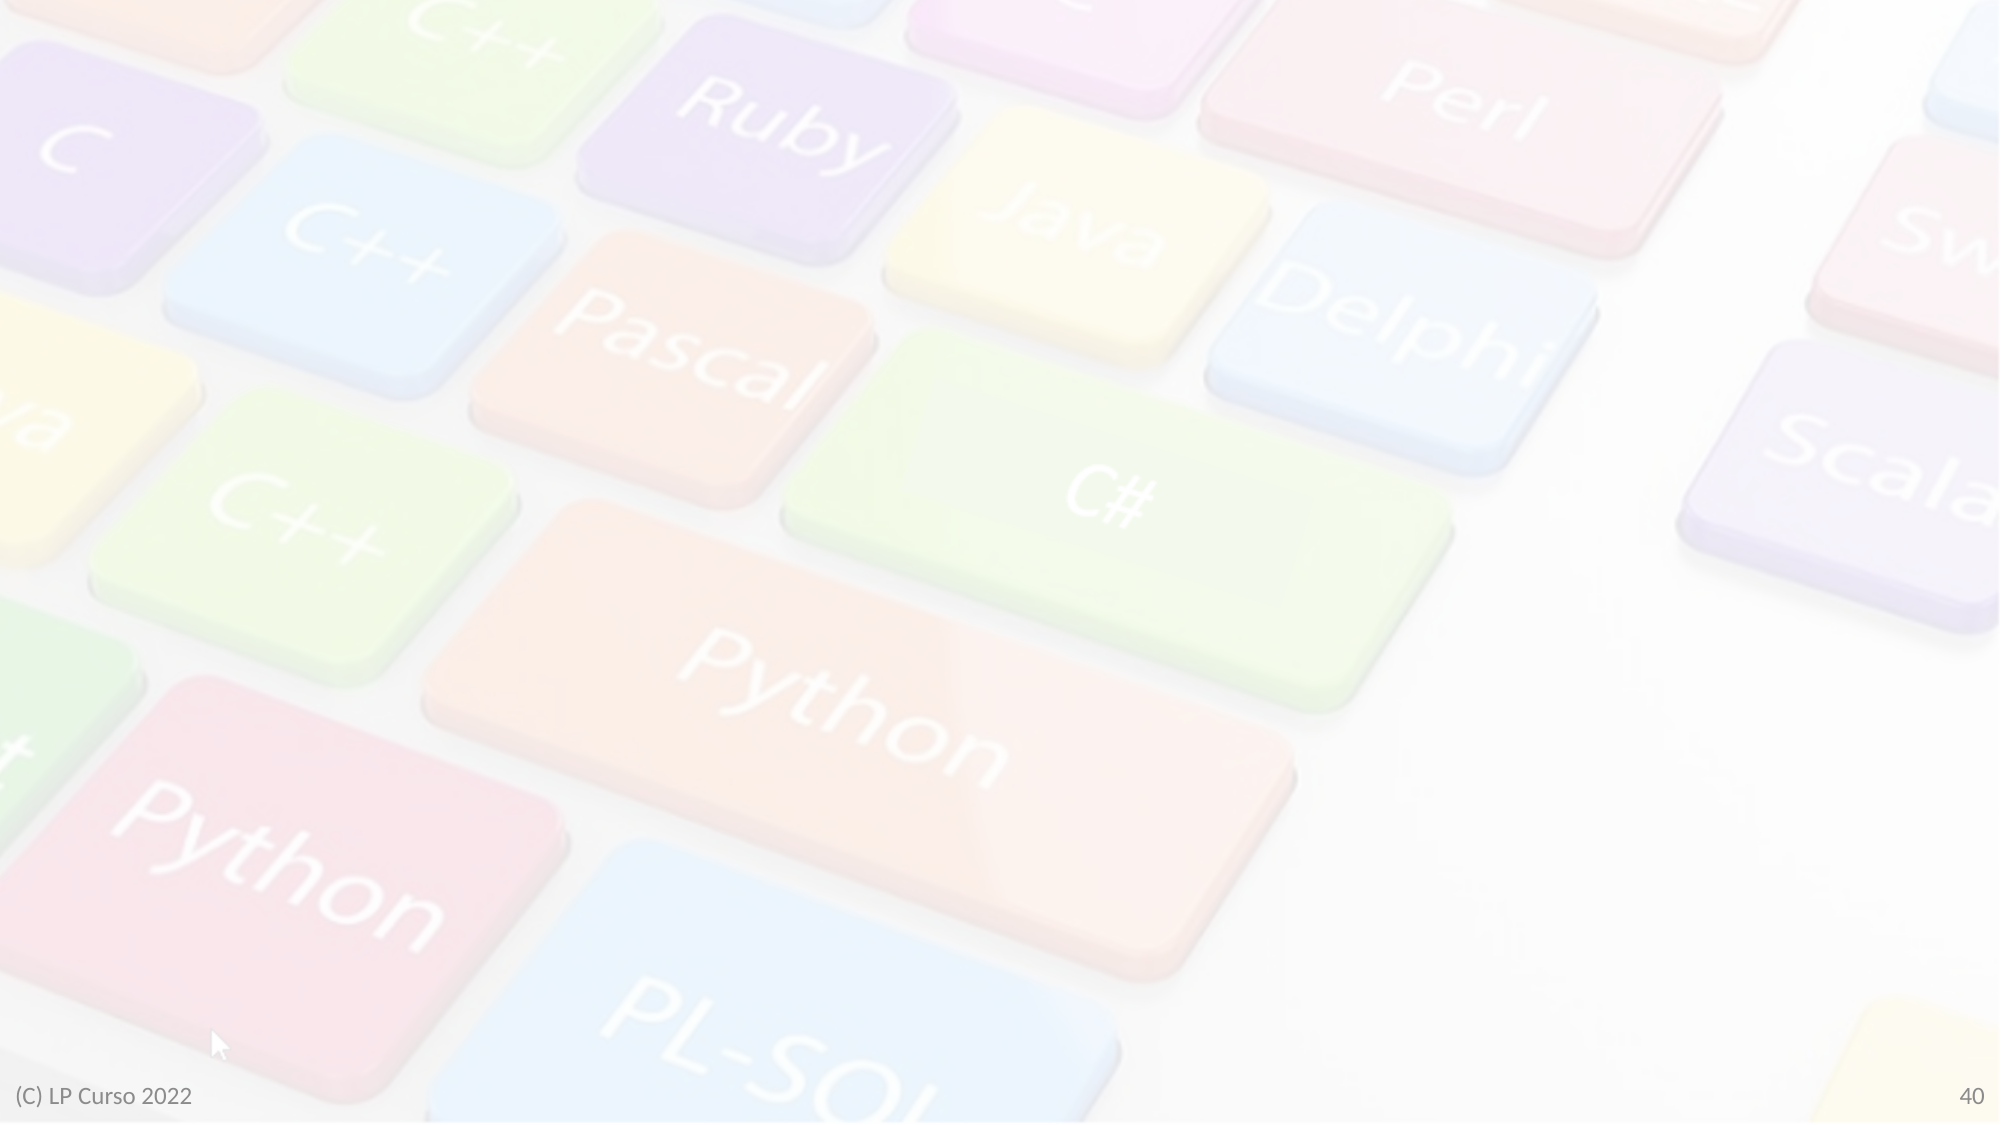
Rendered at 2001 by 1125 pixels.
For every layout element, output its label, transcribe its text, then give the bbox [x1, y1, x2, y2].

footer (C) LP Curso 2022 [0, 1065, 675, 1125]
slide_number 40 [1550, 1065, 2000, 1125]
